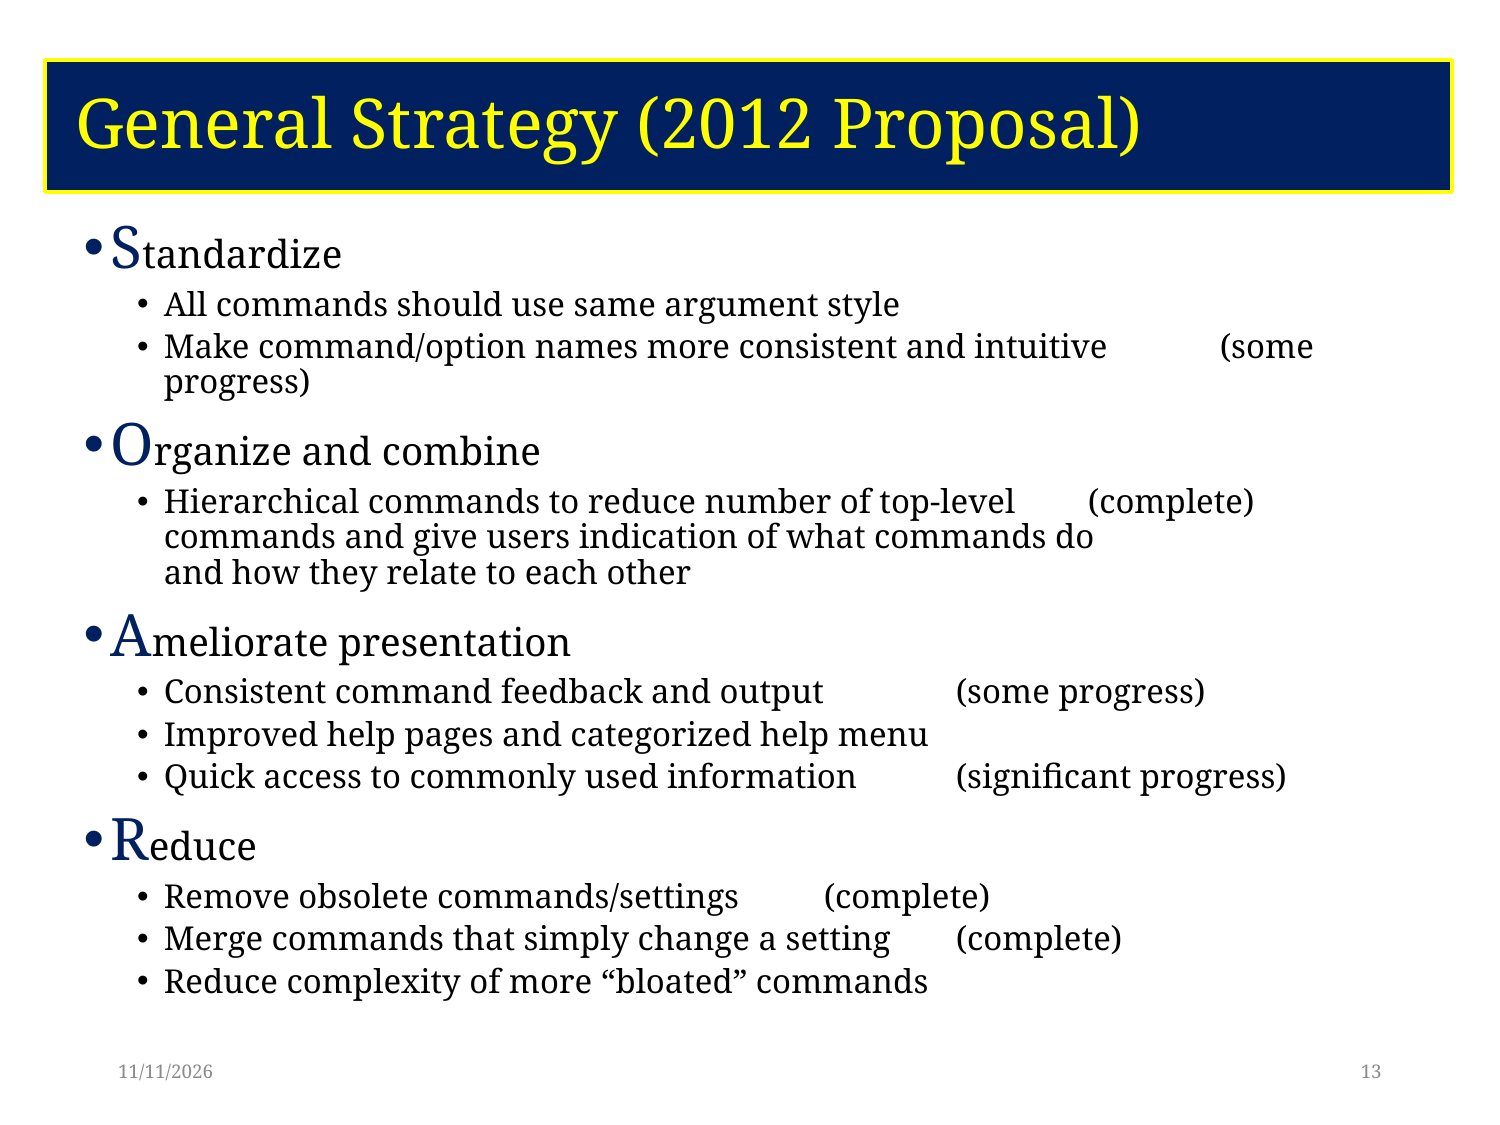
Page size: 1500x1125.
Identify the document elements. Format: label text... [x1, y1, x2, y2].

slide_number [103, 1042, 441, 1103]
slide_number 13 [1059, 1042, 1397, 1103]
title General Strategy (2012 Proposal) [43, 58, 1454, 194]
list Standardize All commands should use same argument style Make command/option names more consistent and intuitive (some progress) Organize and combine Hierarchical commands to reduce number of top-level (complete) commands and give users indication of what commands do and how they relate to each other Ameliorate presentation Consistent command feedback and output (some progress) Improved help pages and categorized help menu Quick access to commonly used information (significant progress) Reduce Remove obsolete commands/settings (complete) Merge commands that simply change a setting (complete) Reduce complexity of more “bloated” commands [68, 210, 1428, 1014]
